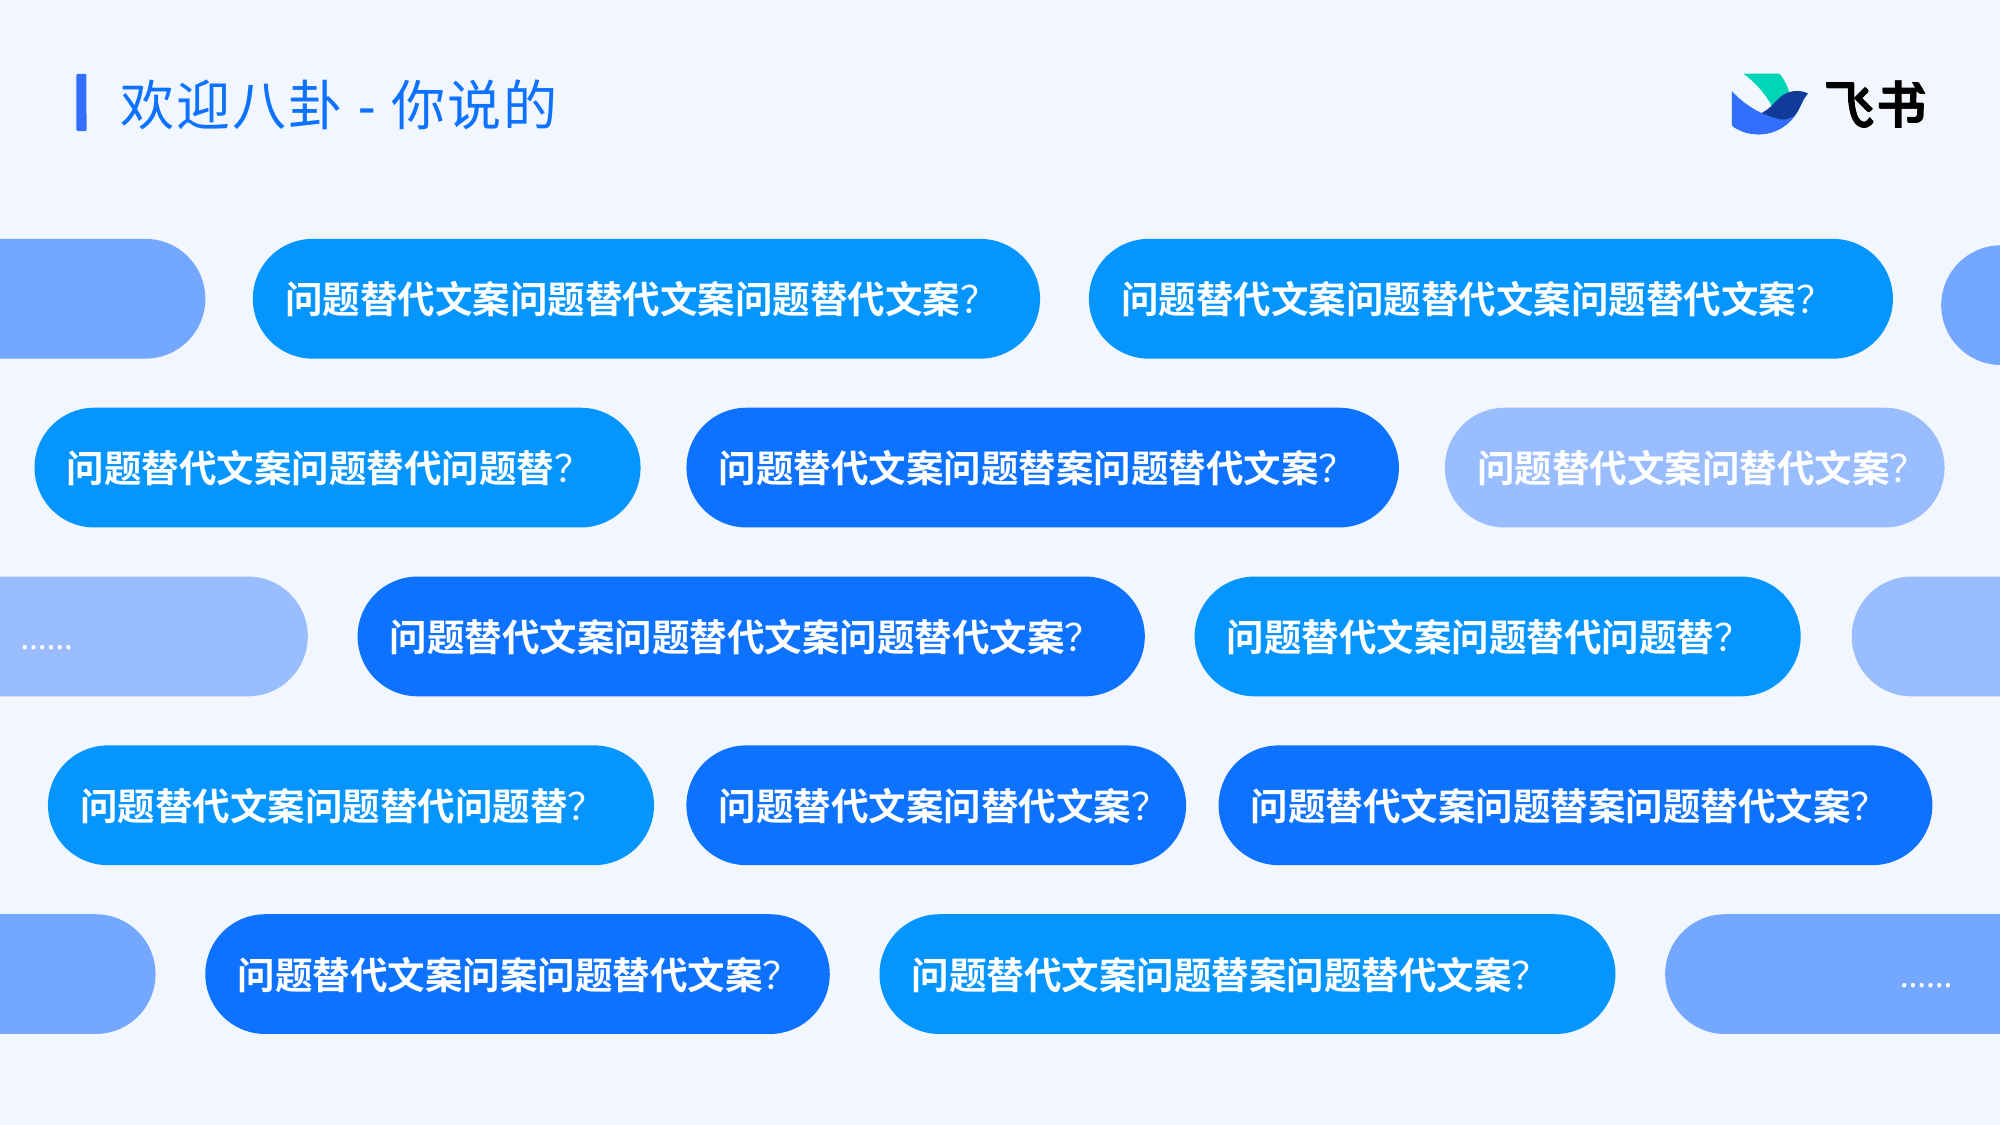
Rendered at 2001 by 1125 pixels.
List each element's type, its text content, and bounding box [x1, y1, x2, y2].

text_box 问题替代文案问替代文案？ [685, 744, 1188, 867]
text_box 问题替代文案问案问题替代文案？ [204, 913, 831, 1036]
title 欢迎八卦-你说的 [105, 71, 1310, 148]
text_box 问题替代文案问题替案问题替代文案？ [1217, 744, 1934, 867]
text_box …… [1940, 244, 2000, 367]
text_box …… [1664, 913, 2000, 1036]
text_box …… [0, 575, 309, 698]
text_box …… [0, 237, 207, 360]
text_box 问题替代文案问题替代文案问题替代文案？ [356, 575, 1146, 698]
text_box [0, 913, 157, 1036]
text_box 问题替代文案问题替代文案问题替代文案？ [251, 237, 1042, 360]
text_box 问题替代文案问题替代问题替？ [46, 744, 656, 867]
text_box …… [1850, 575, 2000, 698]
text_box 问题替代文案问题替代问题替？ [1193, 575, 1802, 698]
text_box 问题替代文案问题替代问题替？ [33, 406, 642, 529]
picture [1701, 41, 1956, 164]
text_box 问题替代文案问题替案问题替代文案？ [878, 913, 1617, 1036]
text_box 问题替代文案问替代文案？ [1443, 406, 1946, 529]
text_box 问题替代文案问题替案问题替代文案？ [685, 406, 1400, 529]
text_box 问题替代文案问题替代文案问题替代文案？ [1087, 237, 1894, 360]
